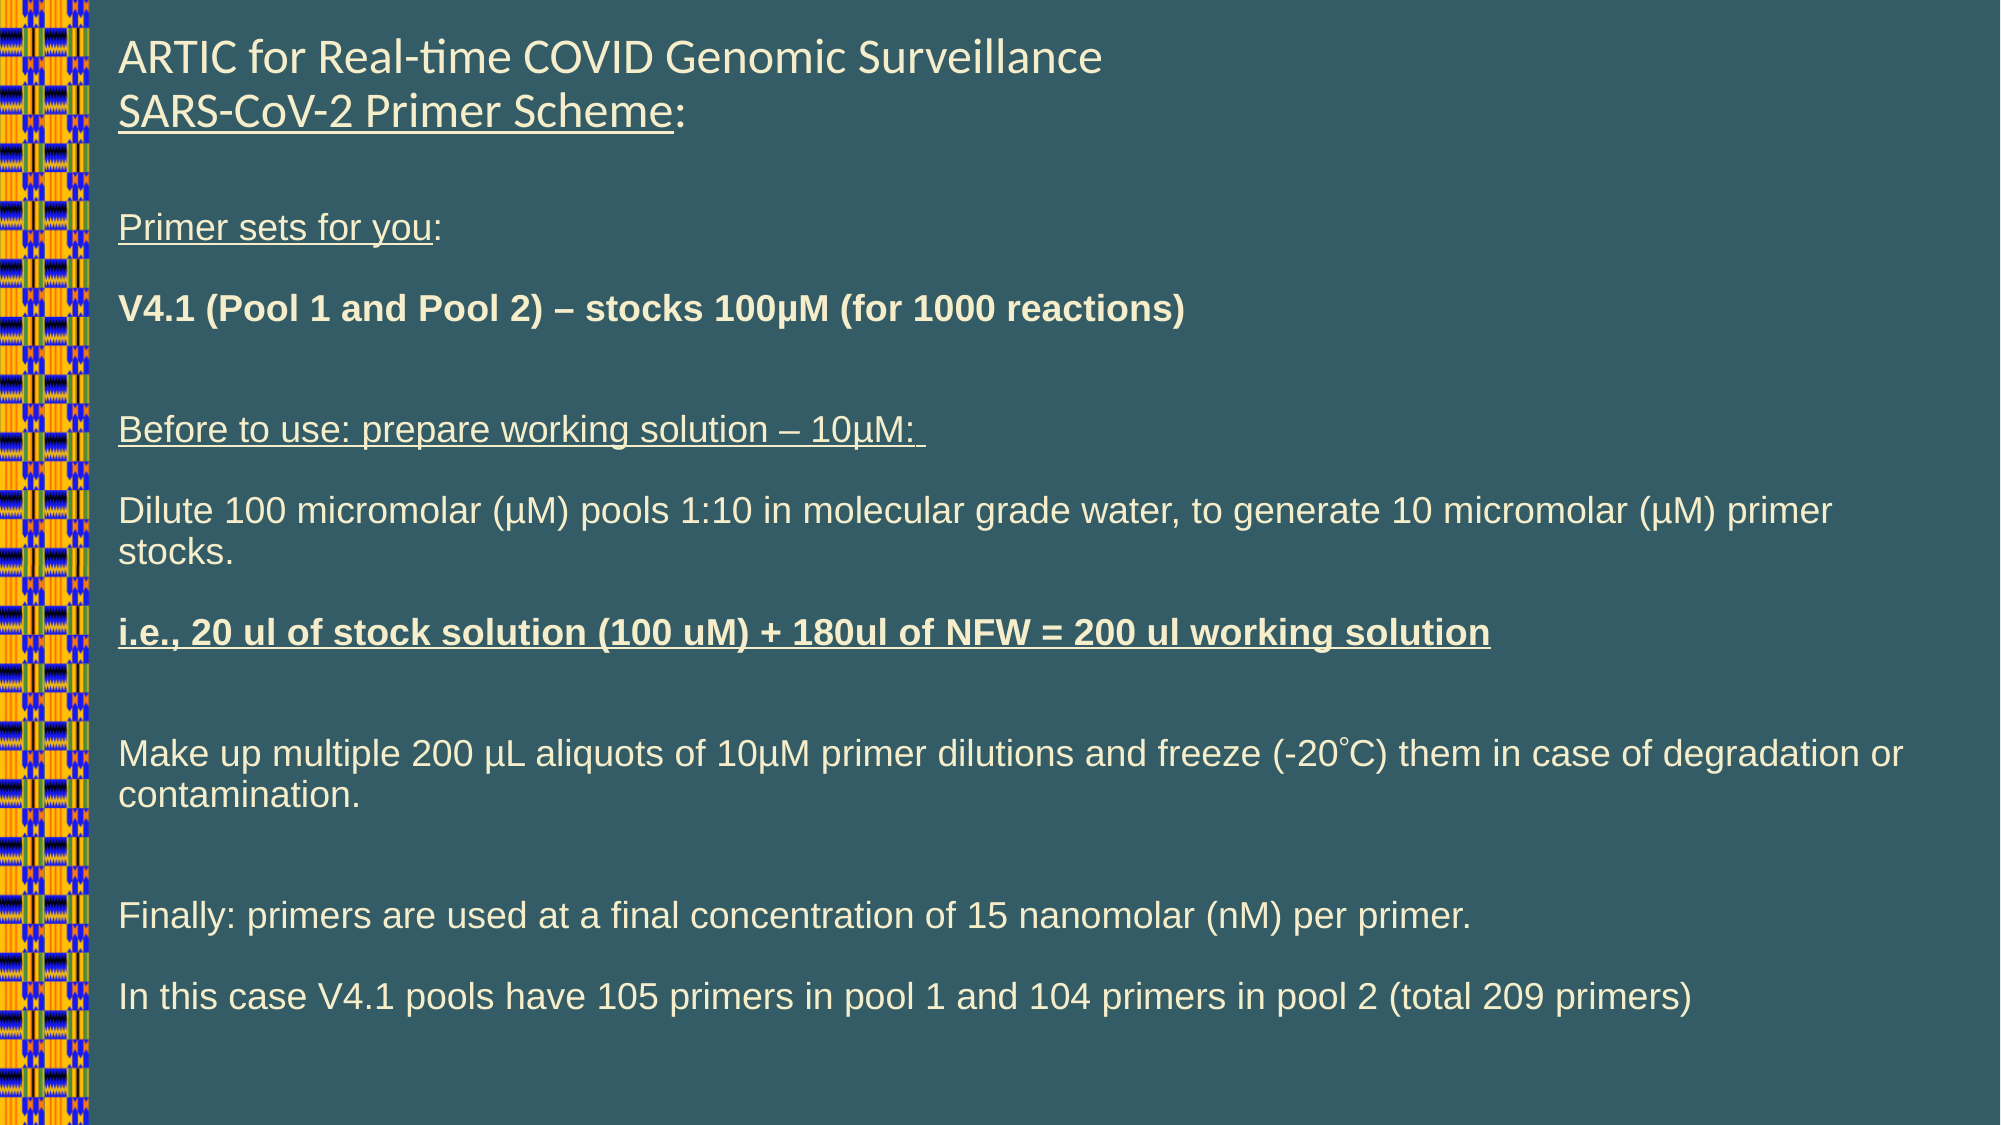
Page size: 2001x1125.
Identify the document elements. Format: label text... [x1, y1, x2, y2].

picture [0, 0, 2001, 1125]
title ARTIC for Real-time COVID Genomic Surveillance SARS-CoV-2 Primer Scheme: [103, 0, 1916, 172]
text_box Primer sets for you: V4.1 (Pool 1 and Pool 2) – stocks 100µM (for 1000 reactions) Before to use: prepare working solution – 10µM: Dilute 100 micromolar (µM) pools 1:10 in molecular grade water, to generate 10 micromolar (µM) primer stocks. i.e., 20 ul of stock solution (100 uM) + 180ul of NFW = 200 ul working solution Make up multiple 200 µL aliquots of 10µM primer dilutions and freeze (-20C) them in case of degradation or contamination. Finally: primers are used at a final concentration of 15 nanomolar (nM) per primer. In this case V4.1 pools have 105 primers in pool 1 and 104 primers in pool 2 (total 209 primers) [103, 200, 1932, 988]
